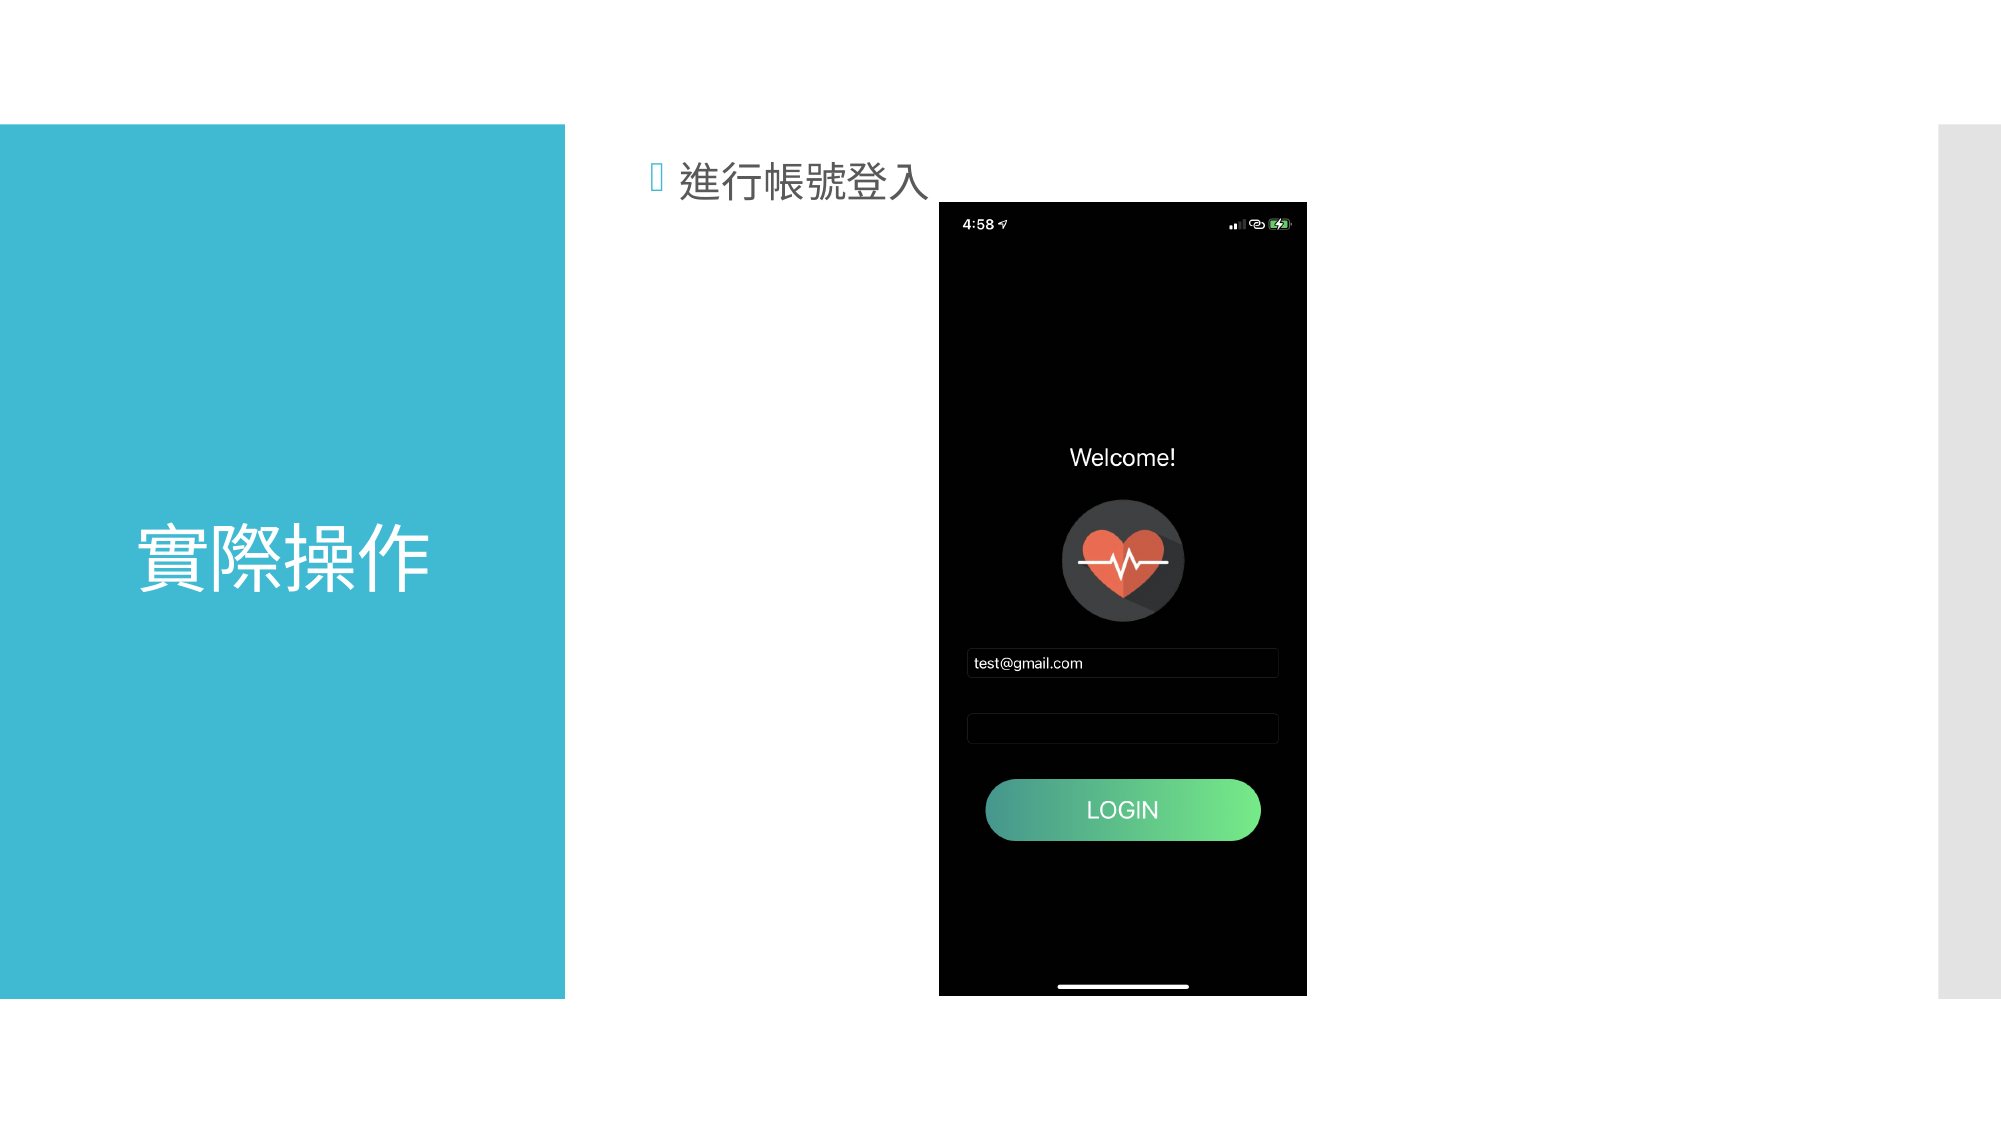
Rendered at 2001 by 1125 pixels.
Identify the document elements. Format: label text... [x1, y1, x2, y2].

picture [939, 202, 1307, 996]
title 實際操作 [41, 184, 525, 940]
list 進行帳號登入 [634, 95, 1835, 273]
